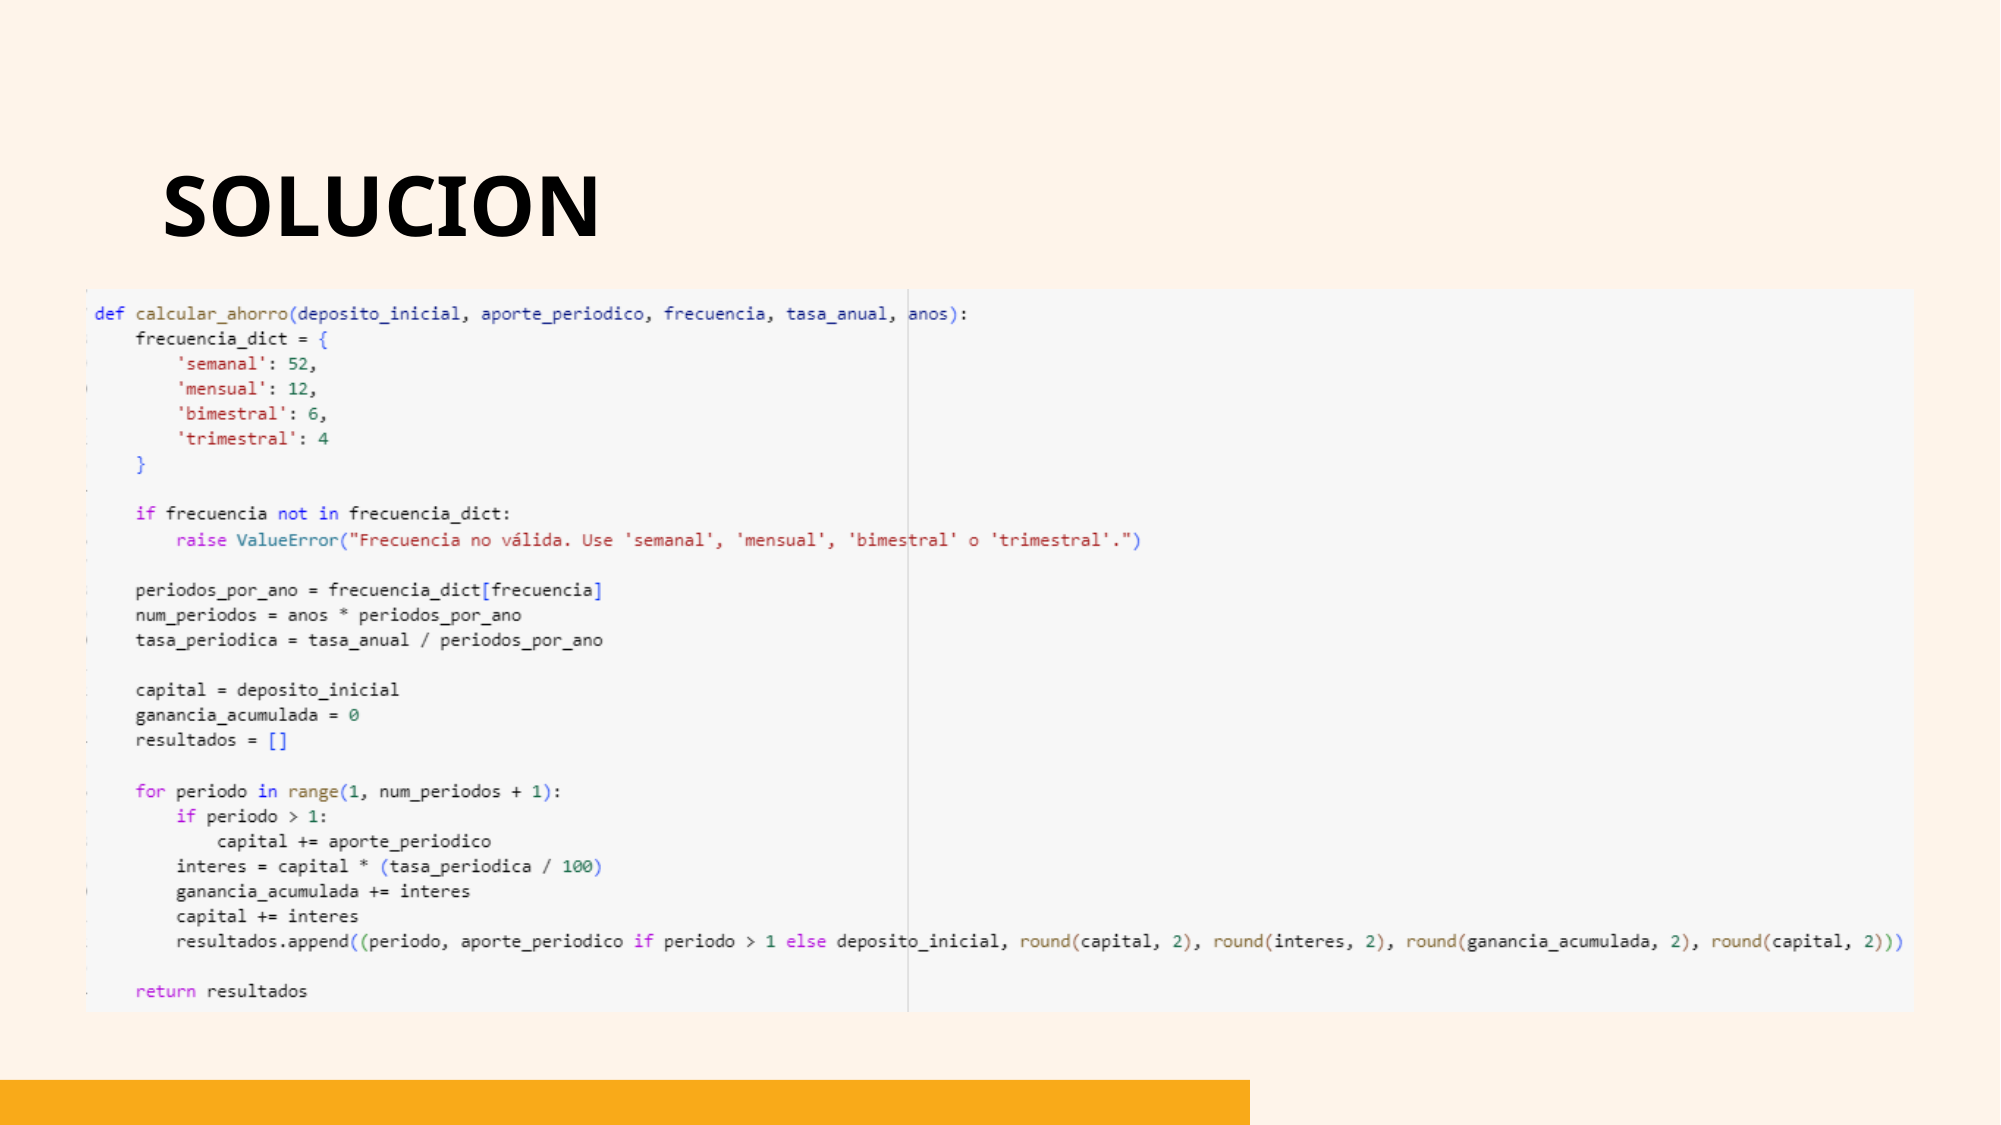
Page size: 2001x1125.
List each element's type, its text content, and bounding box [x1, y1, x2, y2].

picture [86, 0, 2000, 1082]
title Solucion [147, 68, 1110, 263]
